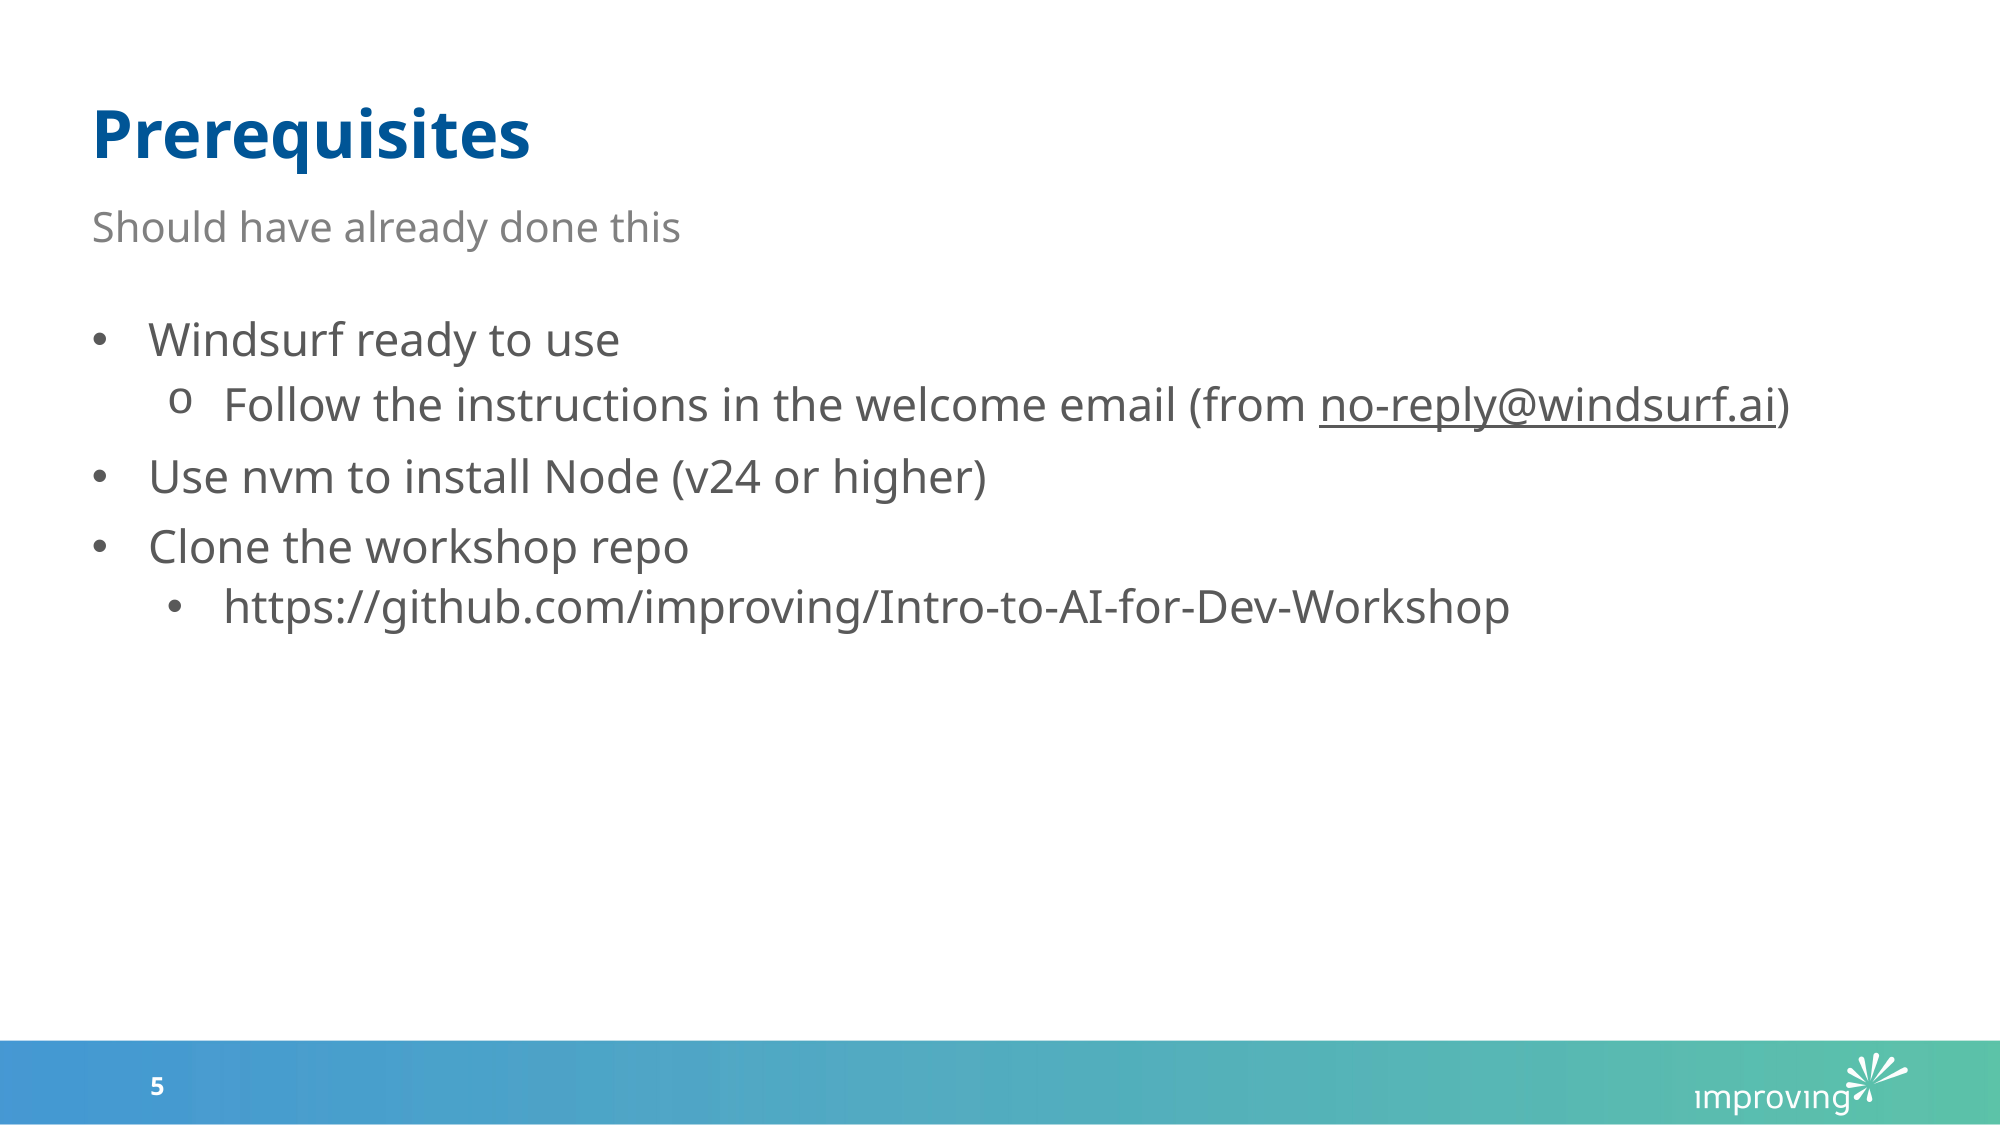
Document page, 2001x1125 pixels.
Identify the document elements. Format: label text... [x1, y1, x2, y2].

title Prerequisites [76, 71, 1915, 181]
list Windsurf ready to use Follow the instructions in the welcome email (from no-reply@windsurf.ai) Use nvm to install Node (v24 or higher) Clone the workshop repo https://github.com/improving/Intro-to-AI-for-Dev-Workshop [76, 309, 1916, 966]
picture [0, 0, 2000, 1125]
list Should have already done this [76, 198, 1916, 269]
